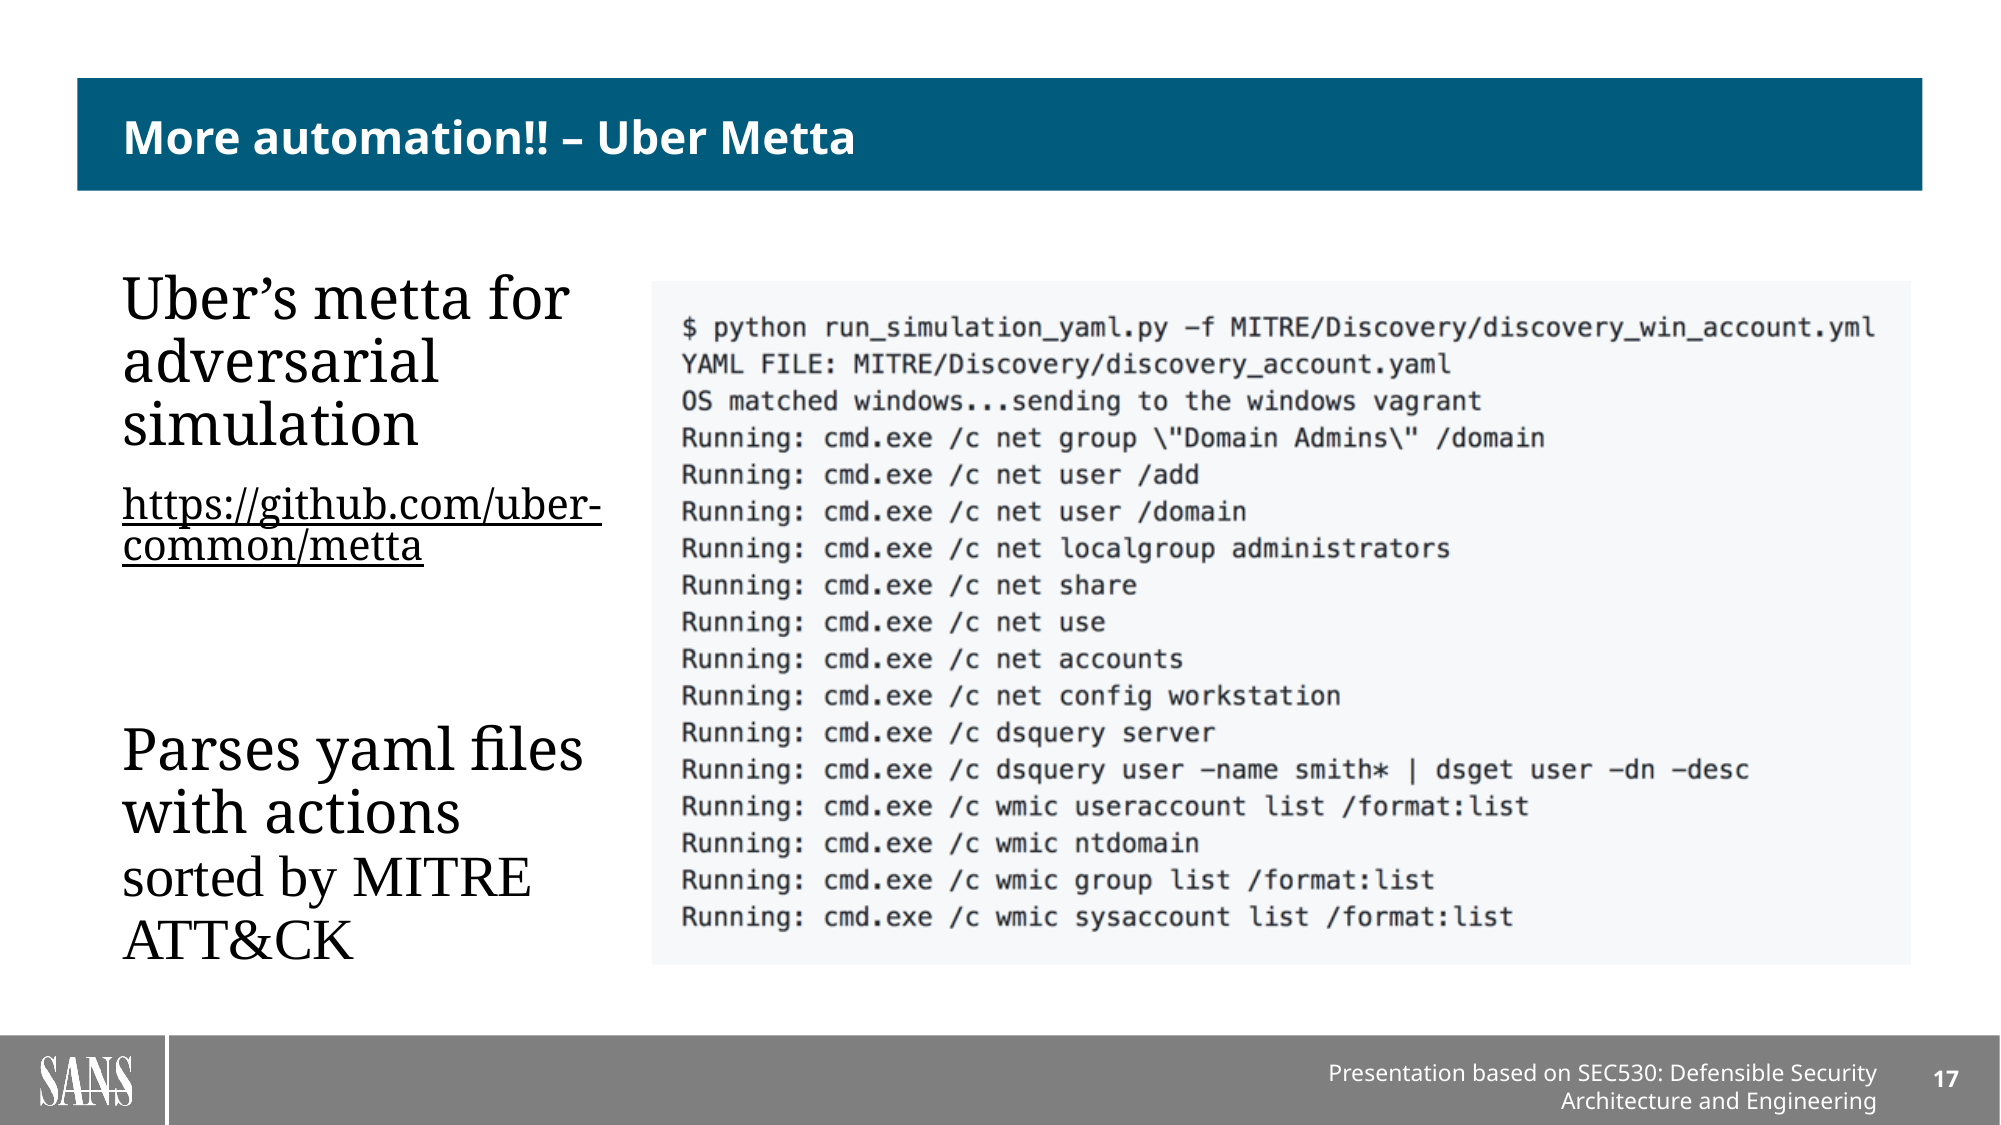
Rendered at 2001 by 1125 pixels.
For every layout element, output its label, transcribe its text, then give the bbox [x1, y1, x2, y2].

title More automation!! – Uber Metta [107, 78, 1893, 191]
slide_number 17 [1892, 1035, 2000, 1125]
list Uber’s metta for adversarial simulation https://github.com/uber-common/metta Parses yaml files with actions sorted by MITRE ATT&CK [107, 261, 632, 985]
picture [650, 281, 1911, 965]
